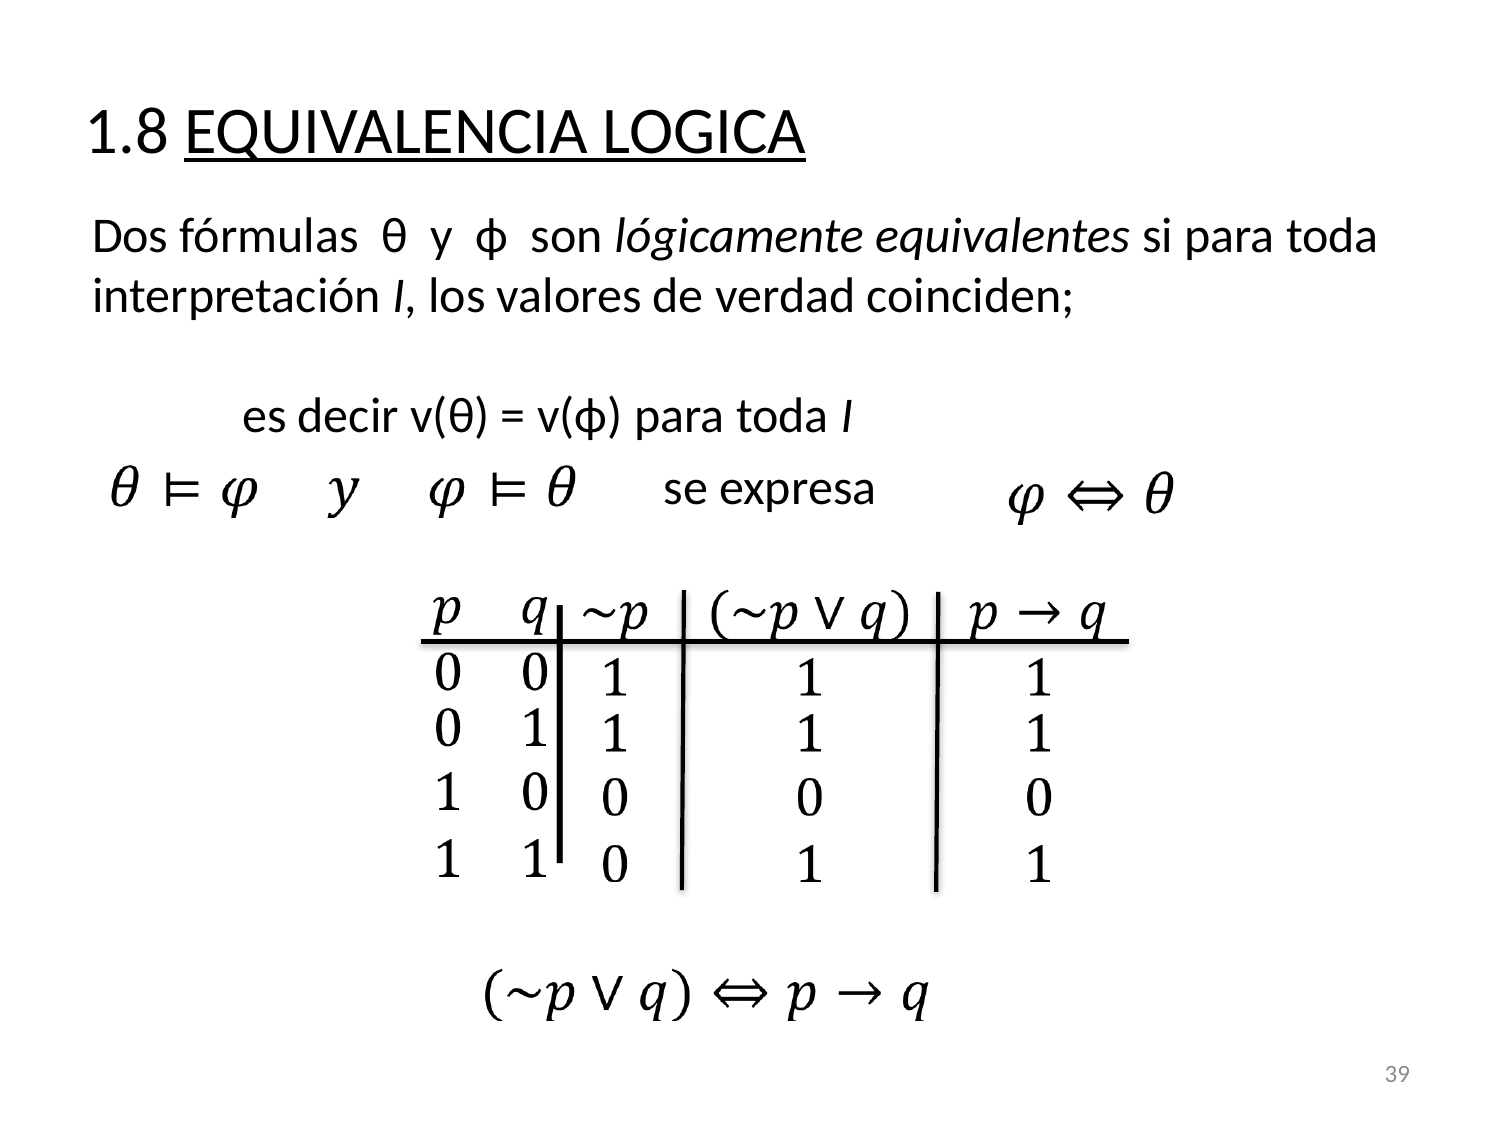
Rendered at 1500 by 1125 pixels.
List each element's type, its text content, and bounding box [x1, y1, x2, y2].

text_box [681, 589, 685, 891]
text_box Dos fórmulas θ y ϕ son lógicamente equivalentes si para toda interpretación I, los valores de verdad coinciden; es decir v(θ) = v(ϕ) para toda I [77, 195, 1439, 450]
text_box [0, 448, 979, 519]
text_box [180, 581, 1362, 882]
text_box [979, 455, 1500, 525]
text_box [935, 591, 939, 893]
slide_number 39 [1074, 1042, 1425, 1103]
text_box 1.8 EQUIVALENCIA LOGICA [70, 79, 1011, 174]
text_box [91, 954, 1321, 1022]
